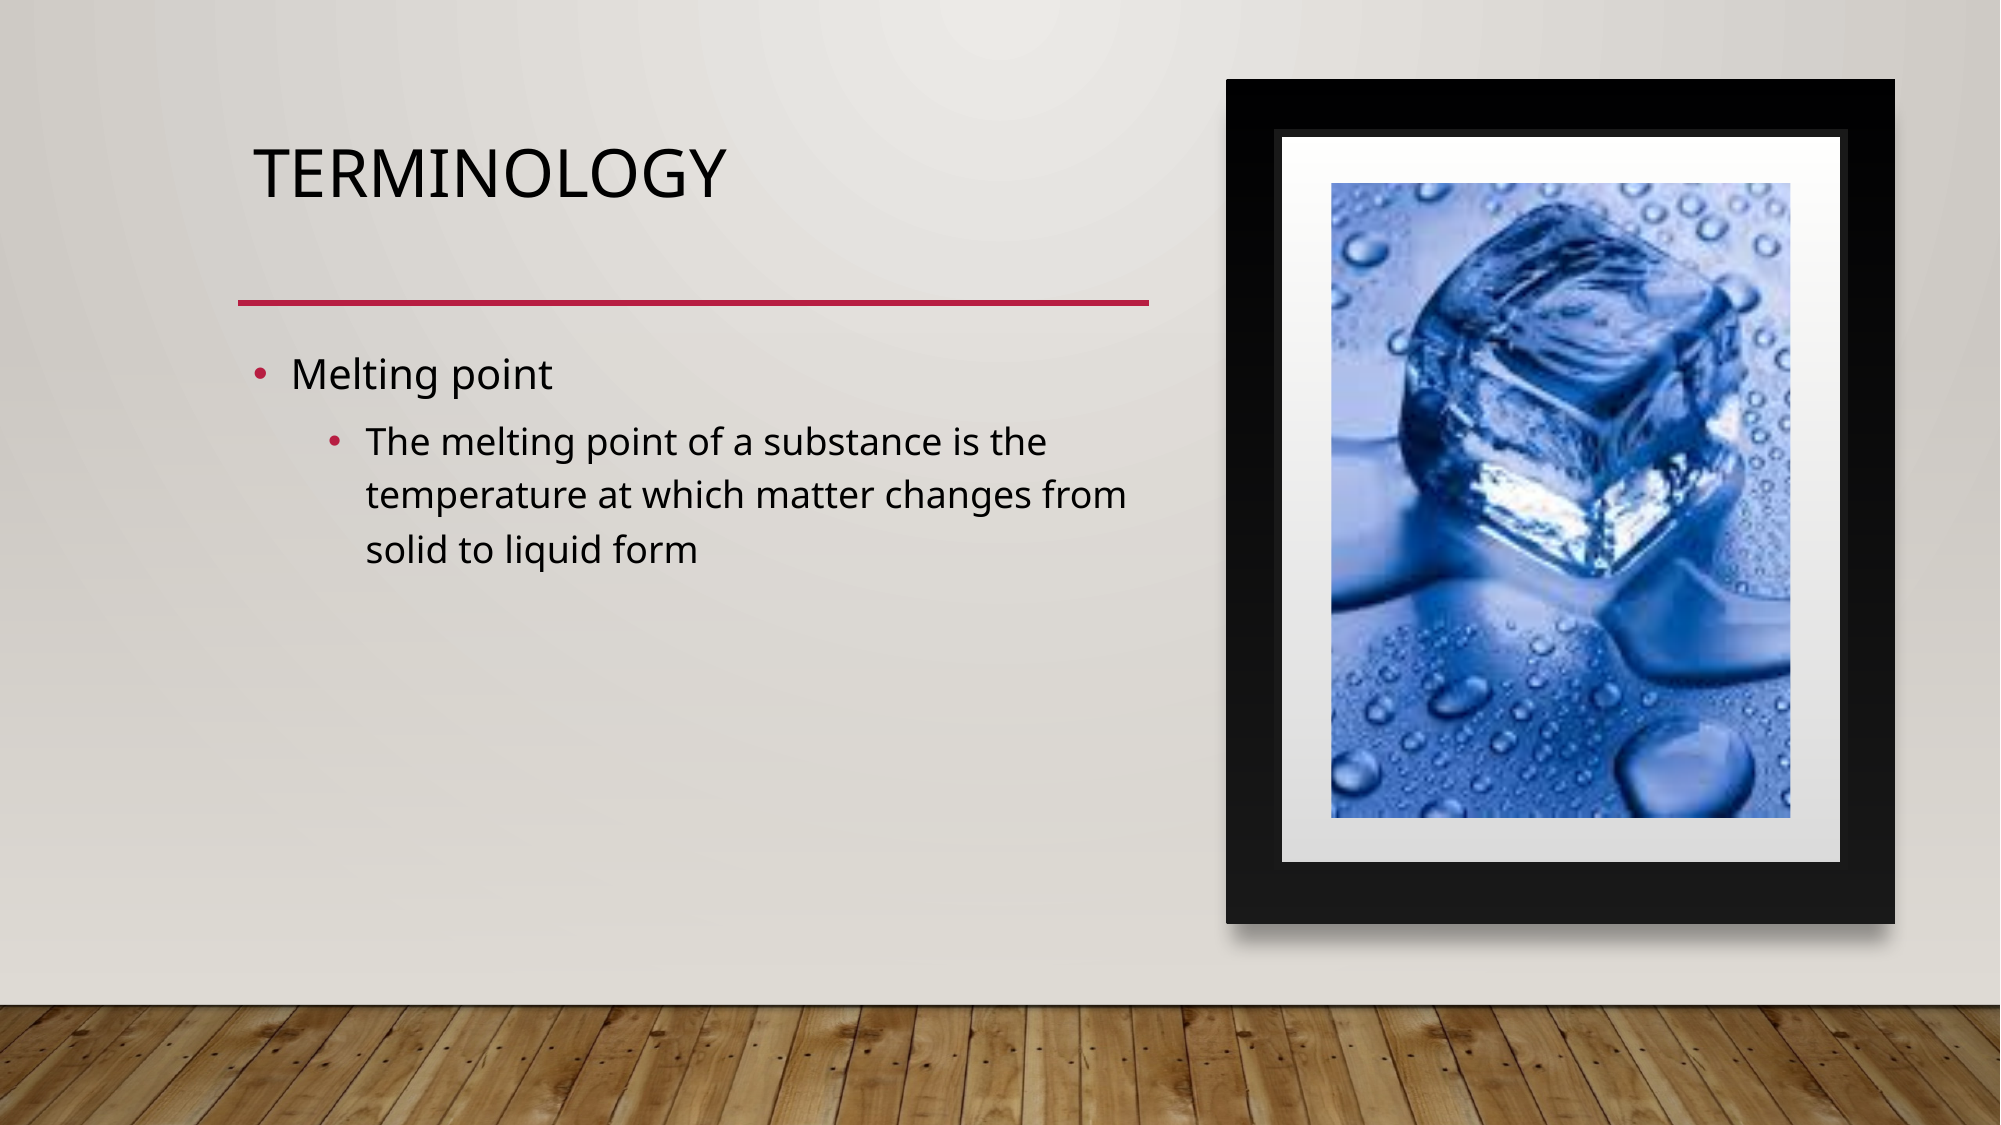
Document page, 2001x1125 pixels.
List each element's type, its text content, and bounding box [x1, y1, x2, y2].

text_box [1226, 78, 1896, 924]
picture [0, 1006, 2000, 1125]
list Melting point The melting point of a substance is the temperature at which matter changes from solid to liquid form [238, 330, 1149, 897]
title Terminology [238, 131, 1149, 302]
text_box [0, 0, 2000, 330]
text_box [0, 330, 2000, 1004]
picture [1331, 182, 1791, 818]
